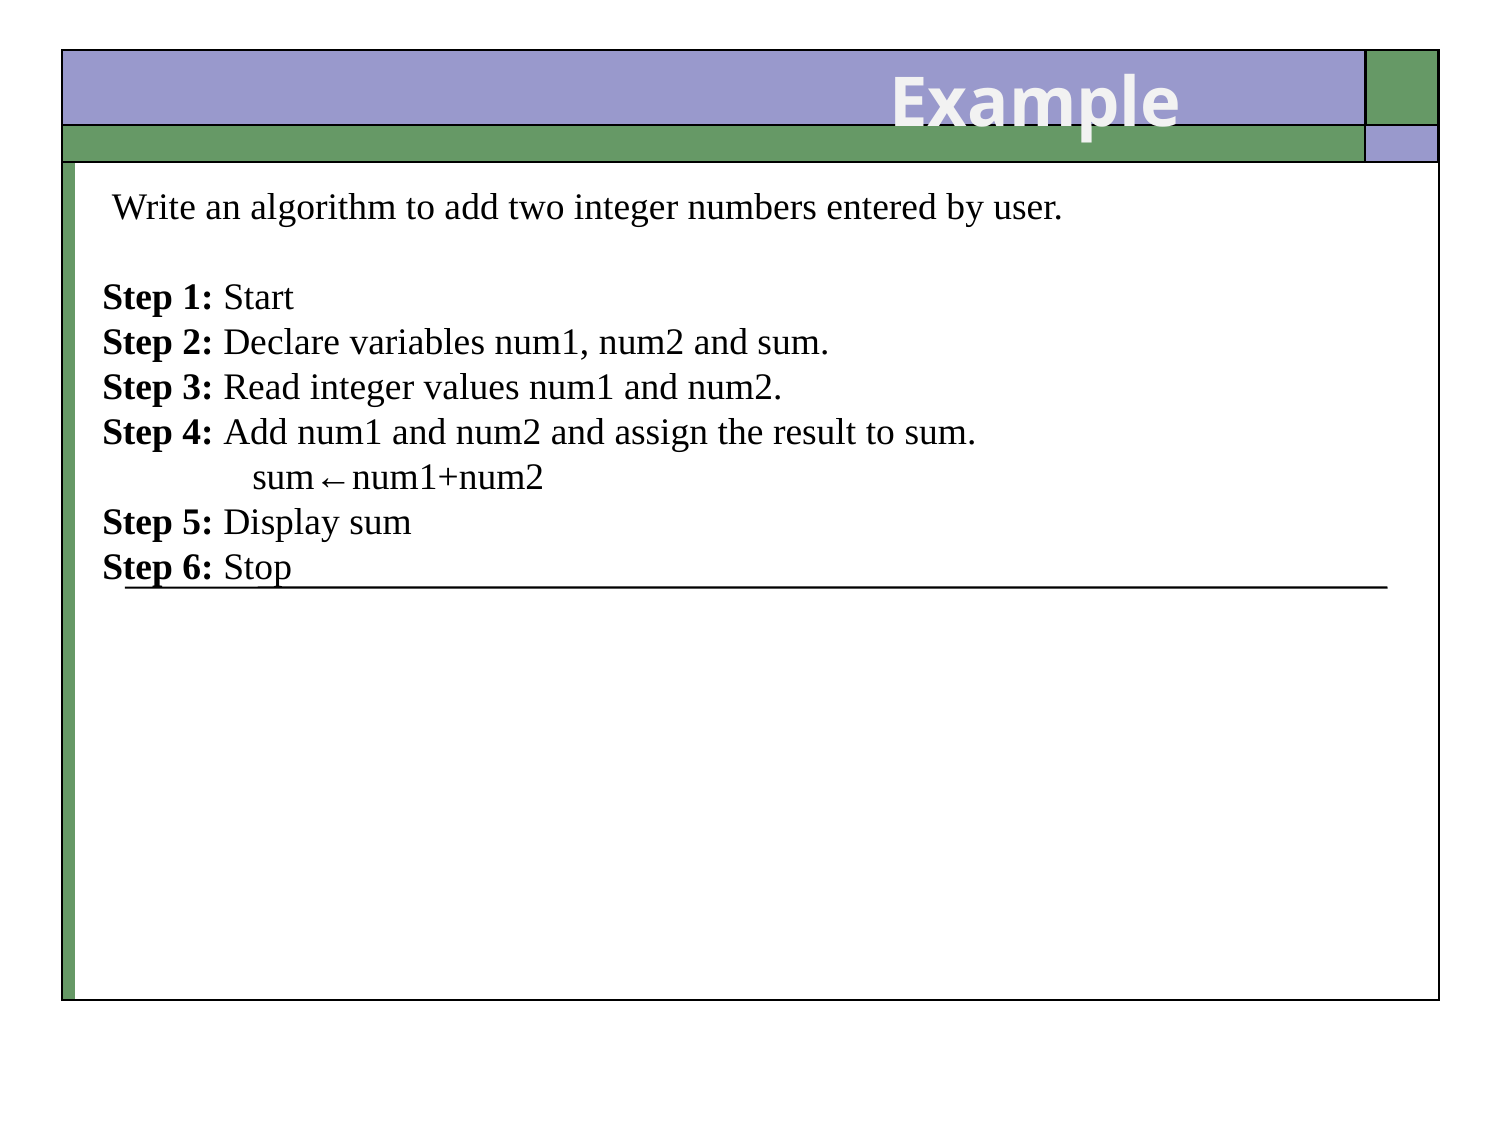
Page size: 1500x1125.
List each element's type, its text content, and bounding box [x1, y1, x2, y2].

text_box Write an algorithm to add two integer numbers entered by user. Step 1: Start Step 2: Declare variables num1, num2 and sum. Step 3: Read integer values num1 and num2. Step 4: Add num1 and num2 and assign the result to sum. sum←num1+num2 Step 5: Display sum Step 6: Stop [87, 174, 1447, 595]
subtitle Example [62, 49, 1198, 134]
